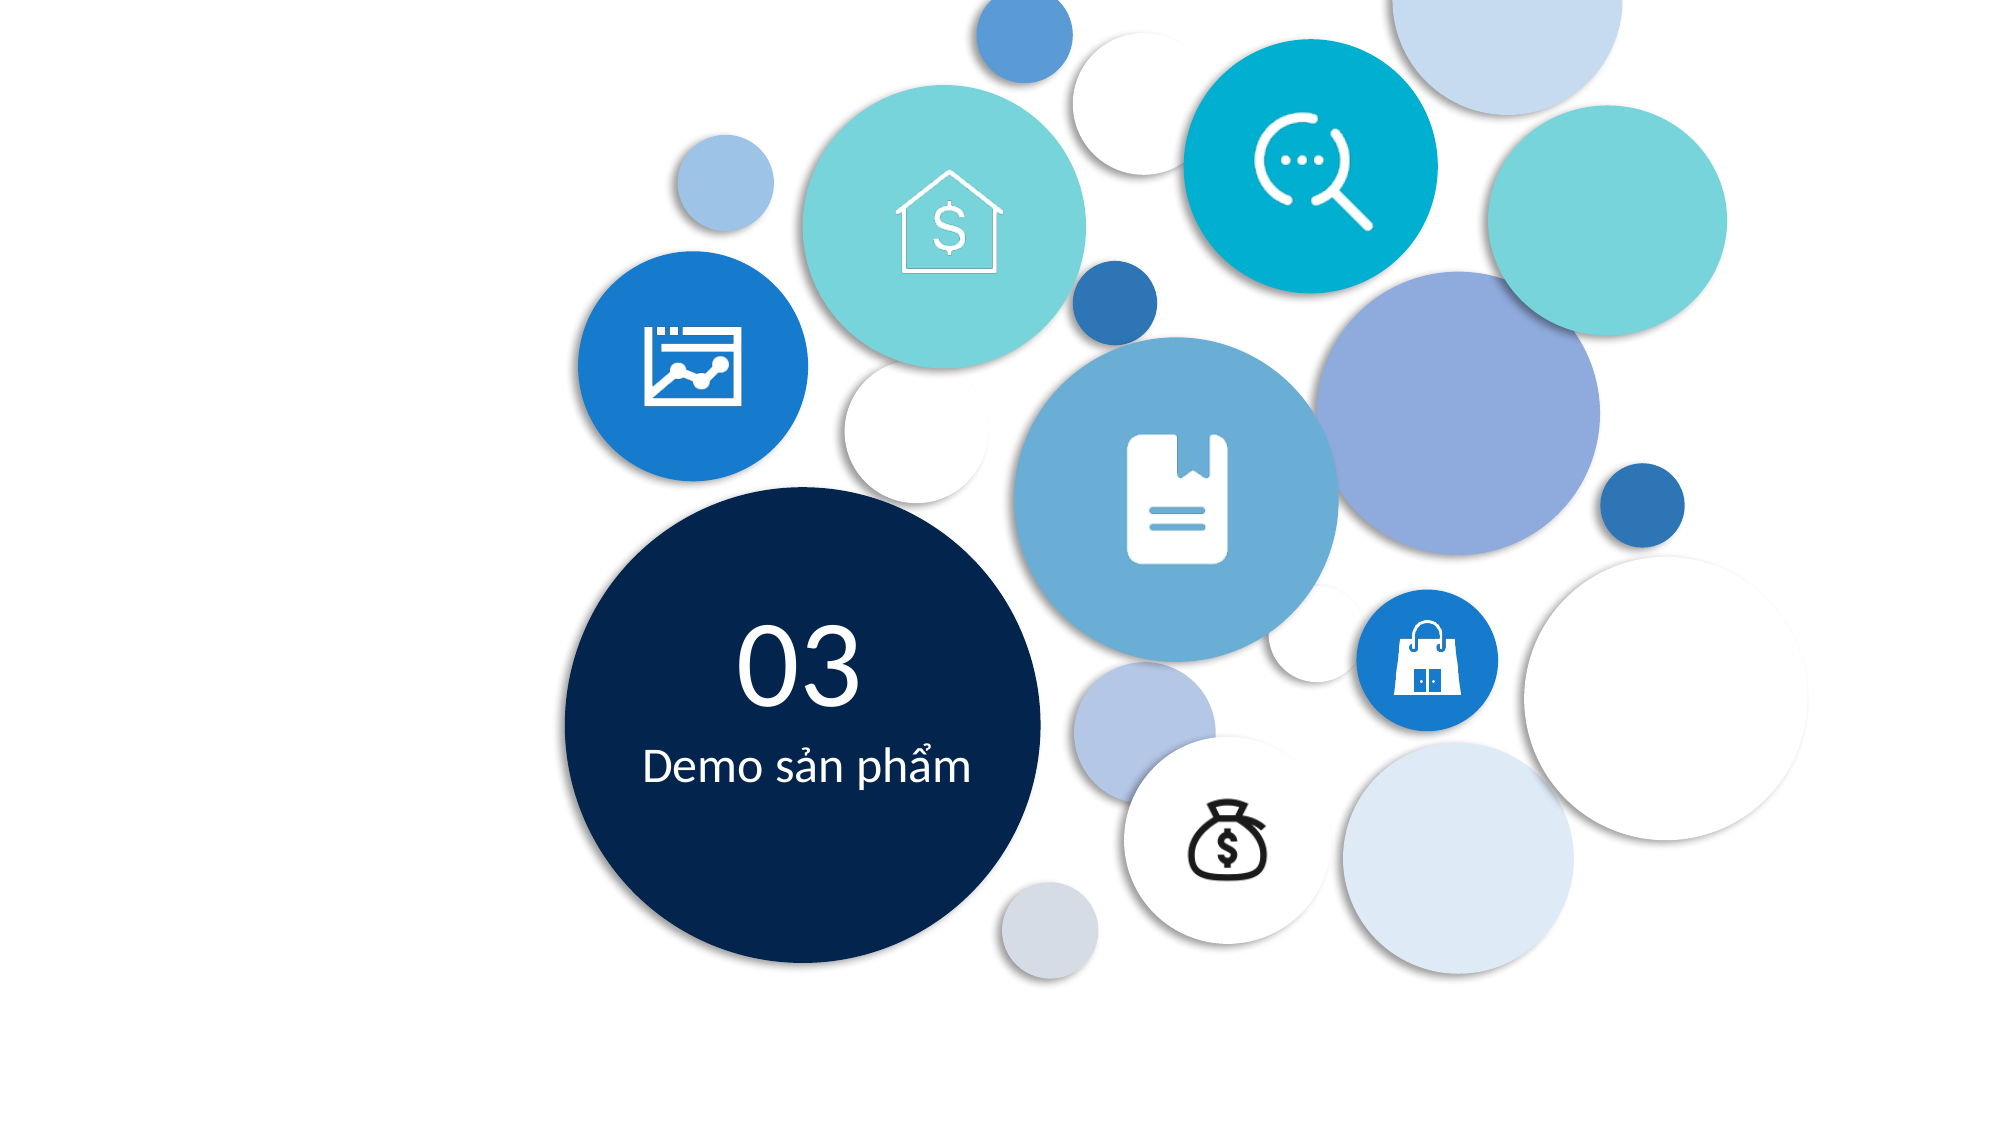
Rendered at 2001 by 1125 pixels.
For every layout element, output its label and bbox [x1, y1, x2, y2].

text_box [1356, 589, 1499, 732]
text_box [1086, 259, 1159, 337]
text_box [802, 85, 1086, 369]
text_box [1183, 39, 1438, 294]
text_box [1014, 337, 1339, 662]
text_box [578, 251, 809, 482]
text_box [1013, 881, 1100, 980]
text_box [564, 487, 1041, 963]
text_box [1523, 555, 1809, 842]
text_box [1599, 462, 1686, 549]
text_box [843, 369, 990, 487]
text_box [975, 0, 1074, 85]
text_box [1337, 270, 1602, 557]
text_box [1486, 104, 1729, 337]
text_box [1391, 0, 1624, 117]
text_box [1341, 741, 1575, 975]
text_box [1073, 663, 1217, 802]
text_box [1276, 590, 1356, 684]
text_box [1074, 32, 1183, 176]
text_box [1124, 736, 1332, 944]
text_box [676, 133, 775, 233]
